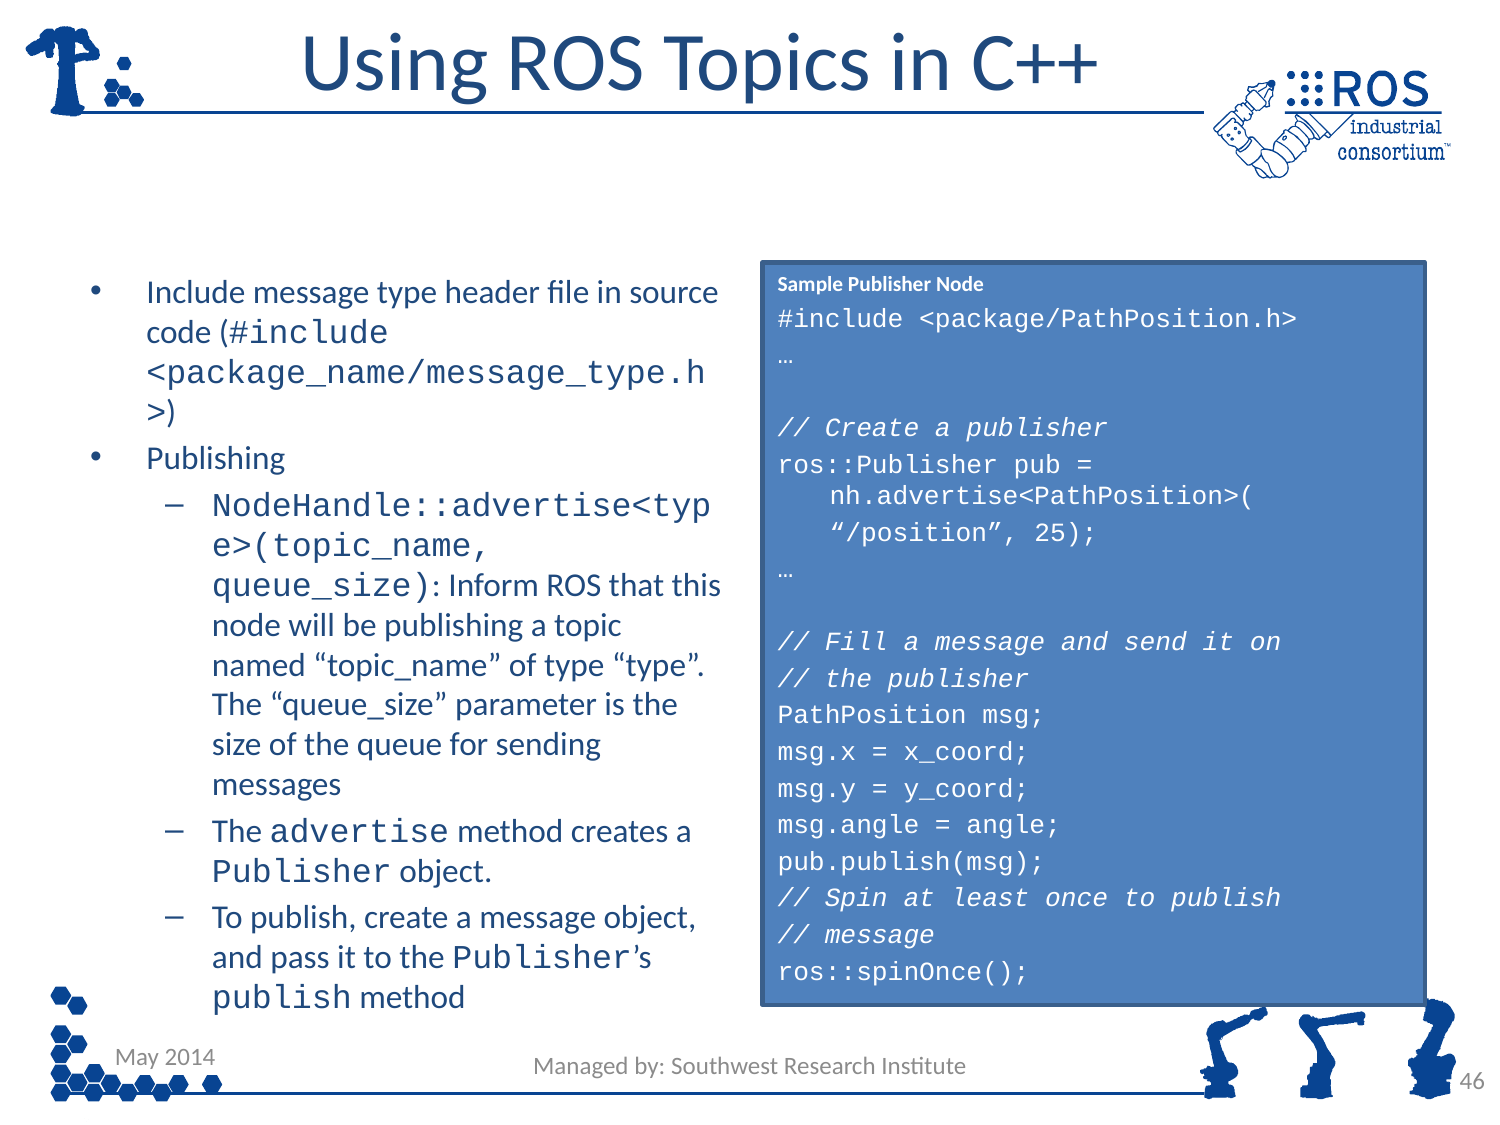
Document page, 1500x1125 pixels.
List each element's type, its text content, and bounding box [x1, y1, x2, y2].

slide_number 46 [1149, 1050, 1500, 1110]
list Sample Publisher Node #include <package/PathPosition.h> … // Create a publisher ros::Publisher pub = nh.advertise<PathPosition>( “/position”, 25); … // Fill a message and send it on // the publisher PathPosition msg; msg.x = x_coord; msg.y = y_coord; msg.angle = angle; pub.publish(msg); // Spin at least once to publish // message ros::spinOnce(); [760, 260, 1427, 1007]
footer Managed by: Southwest Research Institute [468, 1042, 1032, 1103]
list Include message type header file in source code (#include <package_name/message_type.h>) Publishing NodeHandle::advertise<type>(topic_name, queue_size): Inform ROS that this node will be publishing a topic named “topic_name” of type “type”. The “queue_size” parameter is the size of the queue for sending messages The advertise method creates a Publisher object. To publish, create a message object, and pass it to the Publisher’s publish method [75, 262, 738, 1005]
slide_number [99, 1025, 388, 1085]
title Using ROS Topics in C++ [150, 0, 1250, 113]
